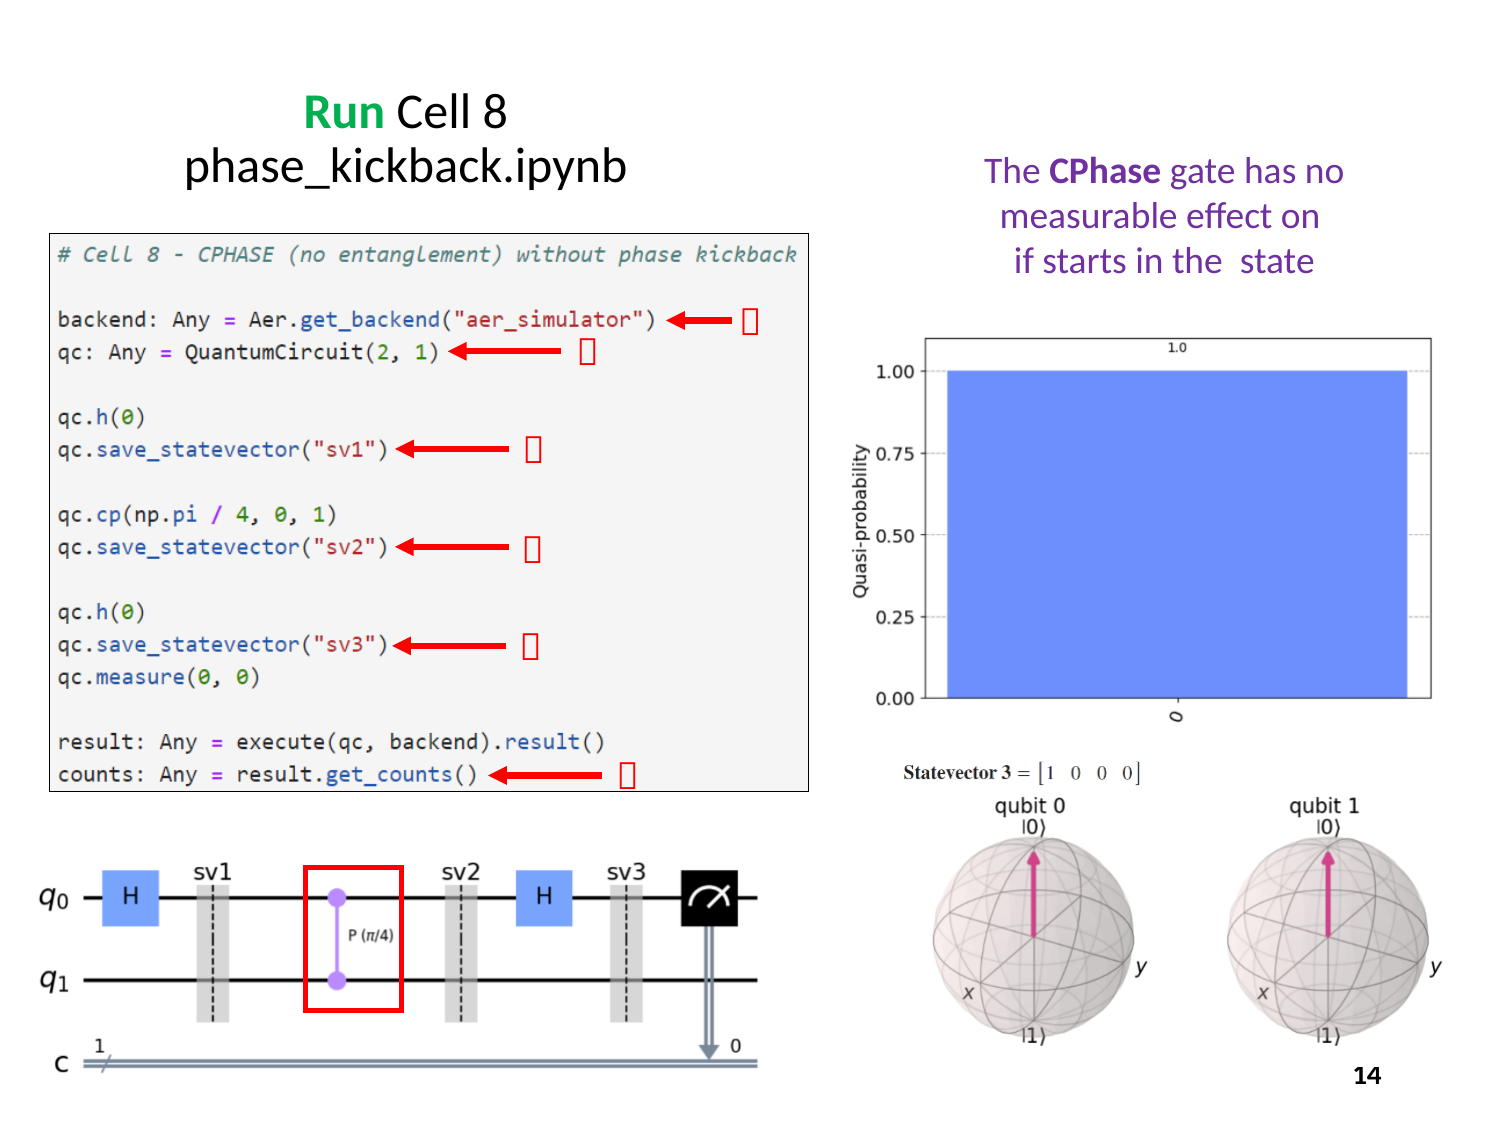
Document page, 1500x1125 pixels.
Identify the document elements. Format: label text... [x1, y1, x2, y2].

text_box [447, 320, 625, 382]
slide_number 14 [1059, 1067, 1397, 1103]
text_box Run Cell 8 phase_kickback.ipynb [129, 49, 683, 230]
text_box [665, 290, 788, 351]
picture [49, 233, 809, 792]
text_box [395, 418, 571, 480]
picture [841, 324, 1443, 730]
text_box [394, 518, 570, 579]
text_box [392, 615, 568, 677]
picture [894, 752, 1454, 1067]
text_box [487, 744, 665, 805]
picture [30, 838, 782, 1087]
